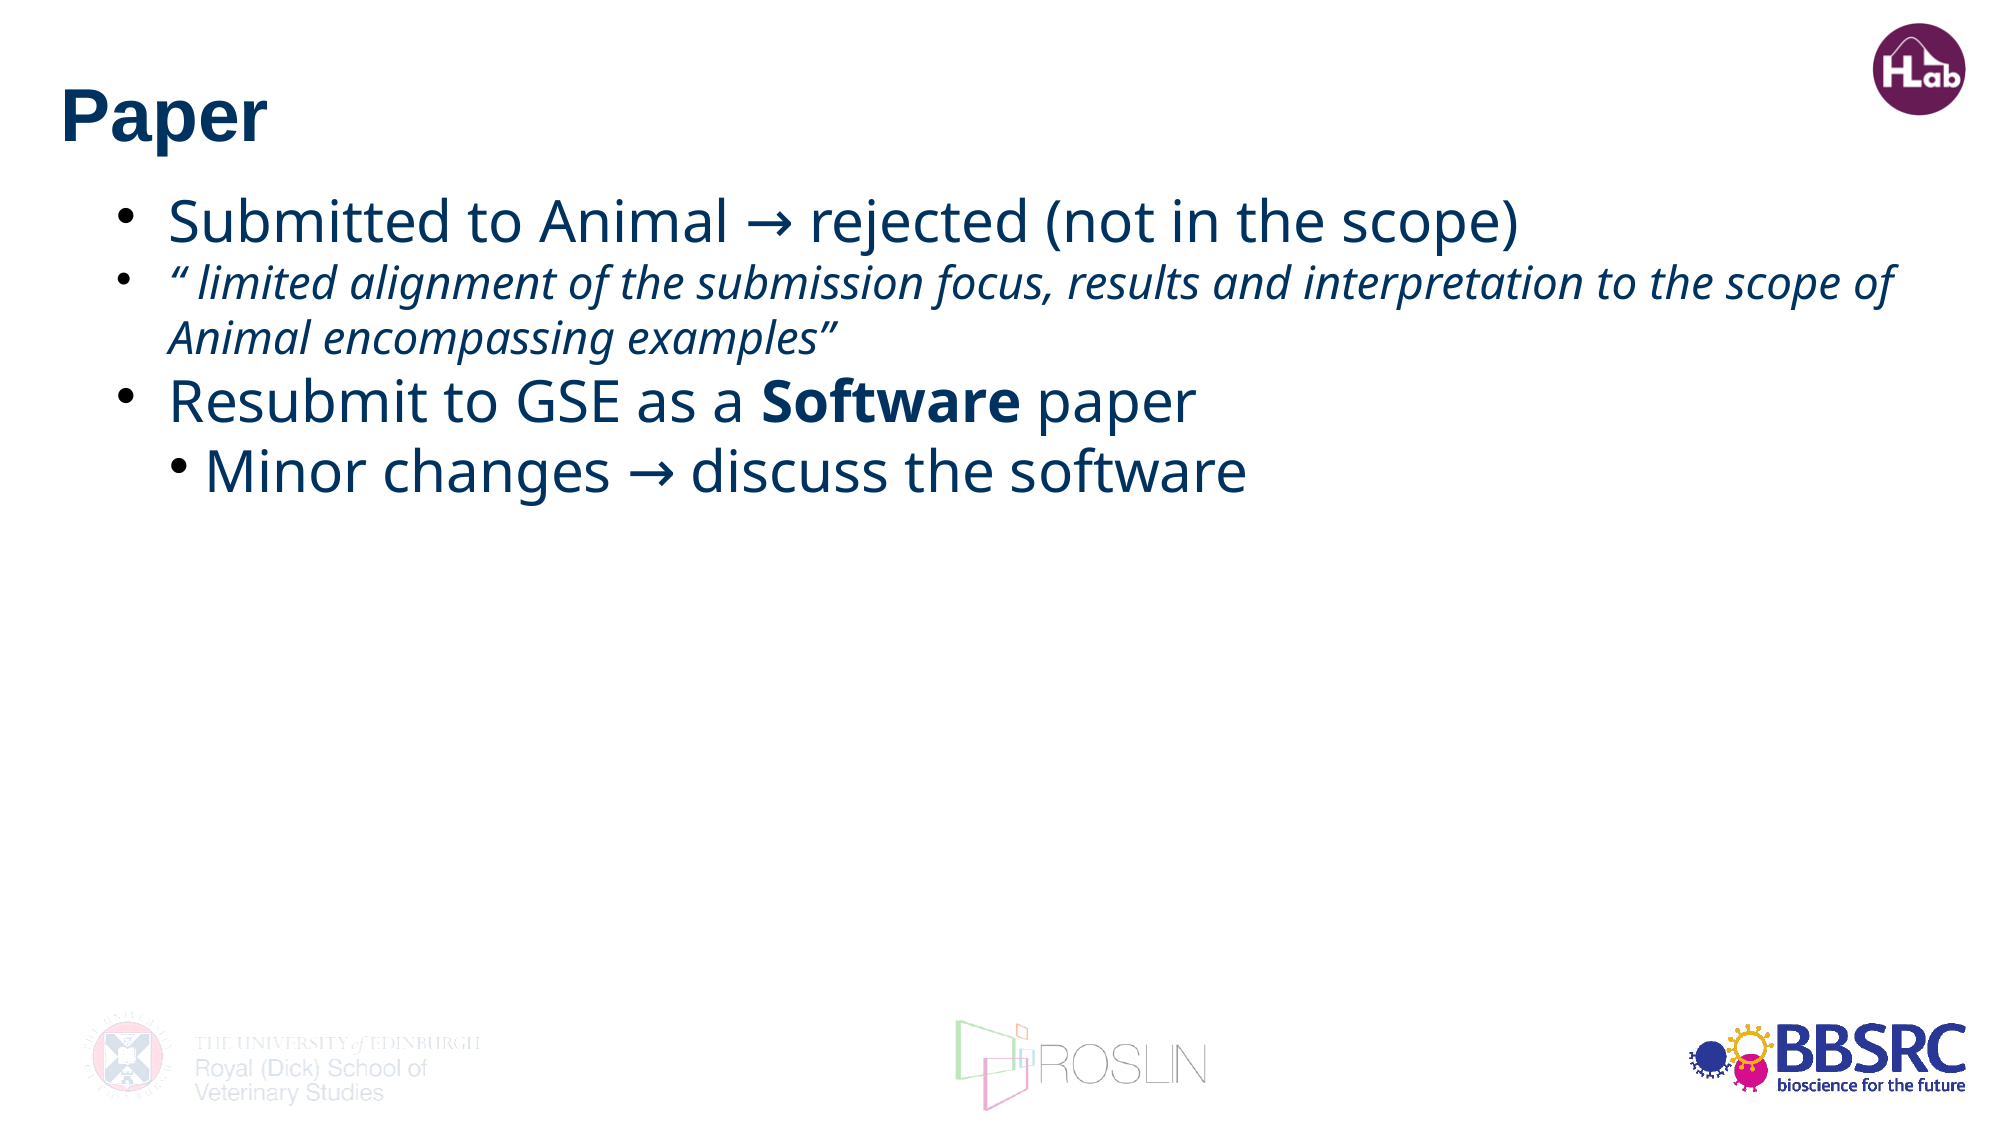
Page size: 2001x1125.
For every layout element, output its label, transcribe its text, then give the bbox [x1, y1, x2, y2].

text_box Paper [46, 59, 1925, 166]
text_box [86, 21, 1966, 128]
text_box Submitted to Animal → rejected (not in the scope) “ limited alignment of the submission focus, results and interpretation to the scope of Animal encompassing examples” Resubmit to GSE as a Software paper Minor changes → discuss the software [83, 176, 1966, 975]
picture [948, 985, 1219, 1125]
picture [1687, 1020, 1966, 1098]
